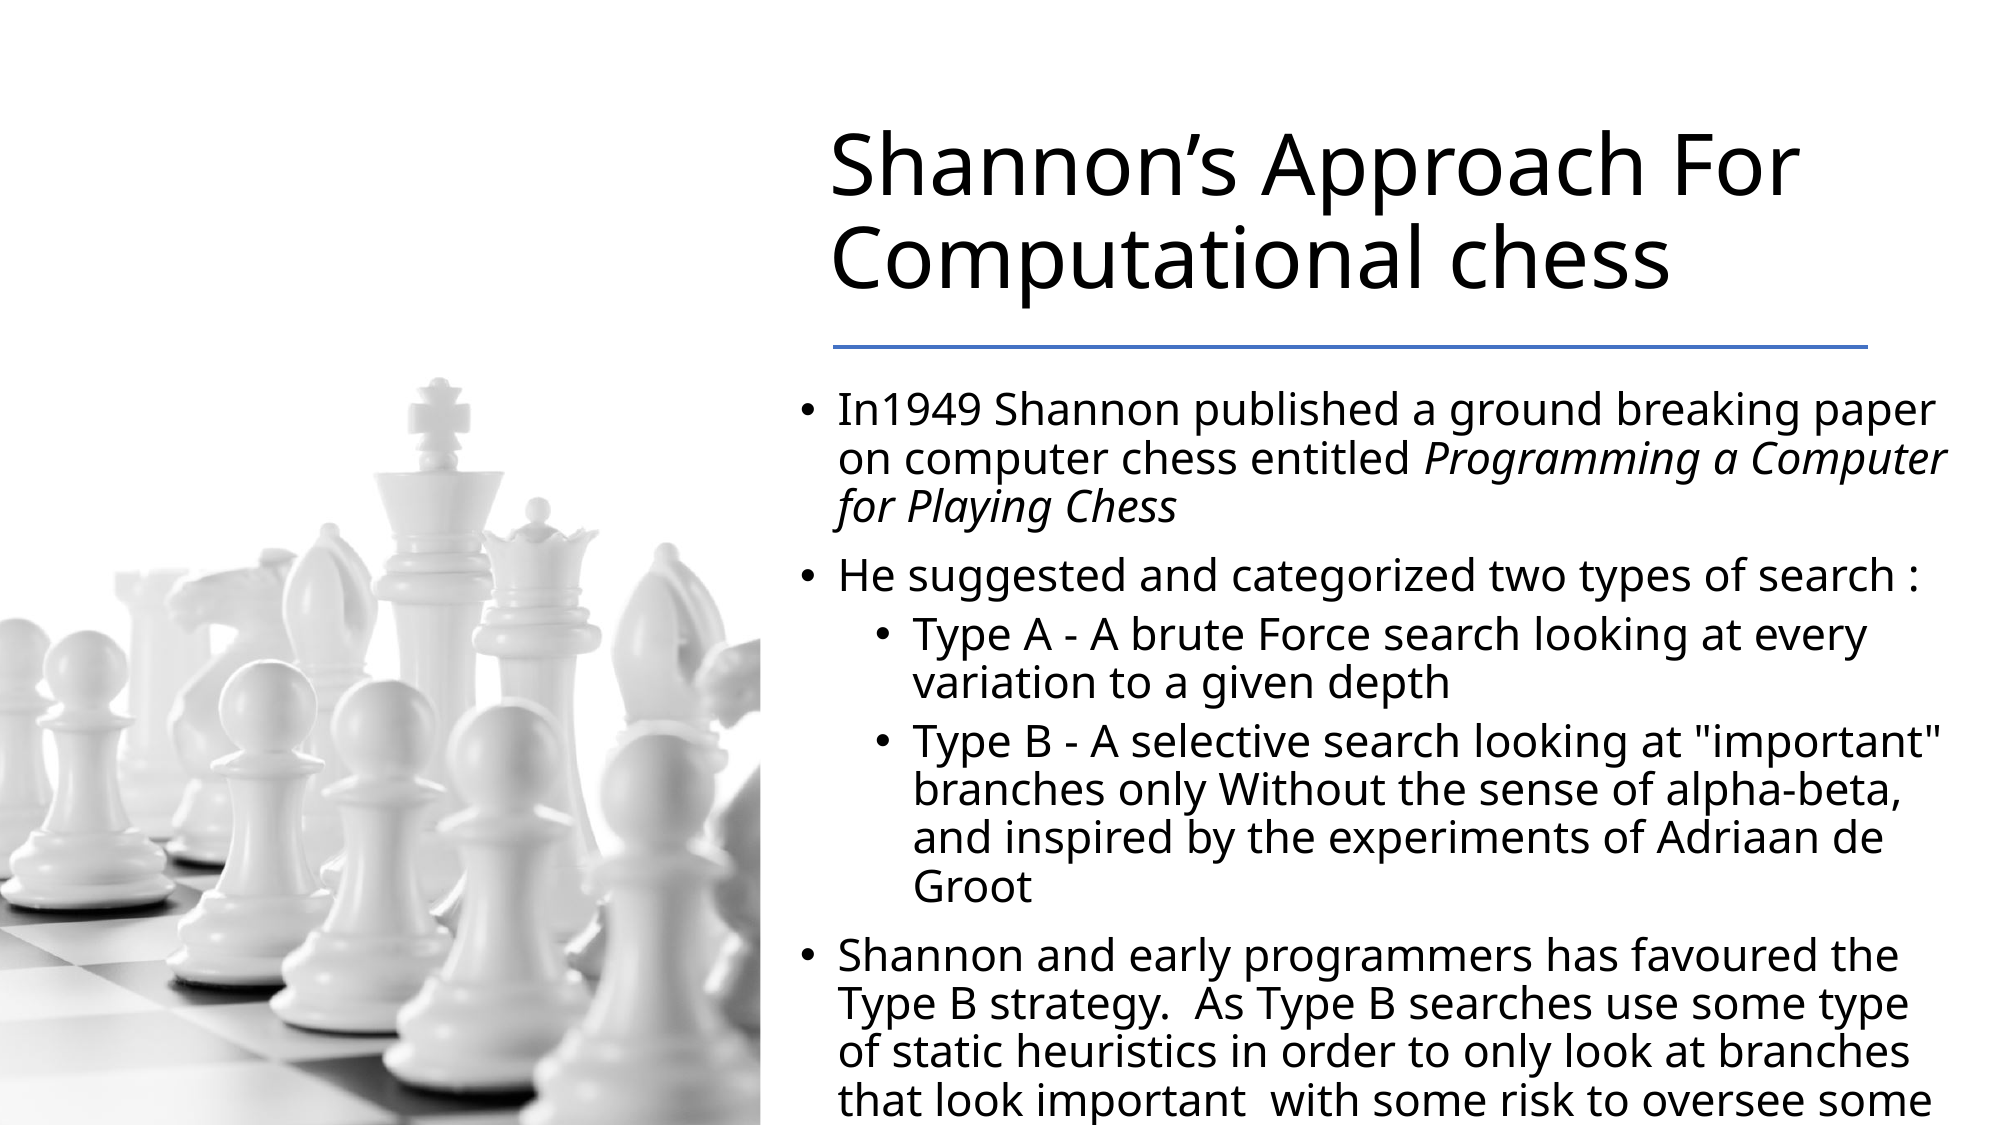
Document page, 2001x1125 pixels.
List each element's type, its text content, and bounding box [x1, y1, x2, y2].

list In1949 Shannon published a ground breaking paper on computer chess entitled Programming a Computer for Playing Chess He suggested and categorized two types of search : Type A - A brute Force search looking at every variation to a given depth Type B - A selective search looking at "important" branches only Without the sense of alpha-beta, and inspired by the experiments of Adriaan de Groot Shannon and early programmers has favoured the Type B strategy. As Type B searches use some type of static heuristics in order to only look at branches that look important with some risk to oversee some serious tactics not covered by the plausible move selector. Type B was most popular until the 1970's, when Type A programs had enough processing power and more efficient brute force algorithms to become stronger. Today most programs are closer to Type A, but have some characteristics of a Type B. [784, 379, 1975, 1096]
picture [0, 0, 761, 1125]
title Shannon’s Approach For Computational chess [814, 103, 1895, 315]
